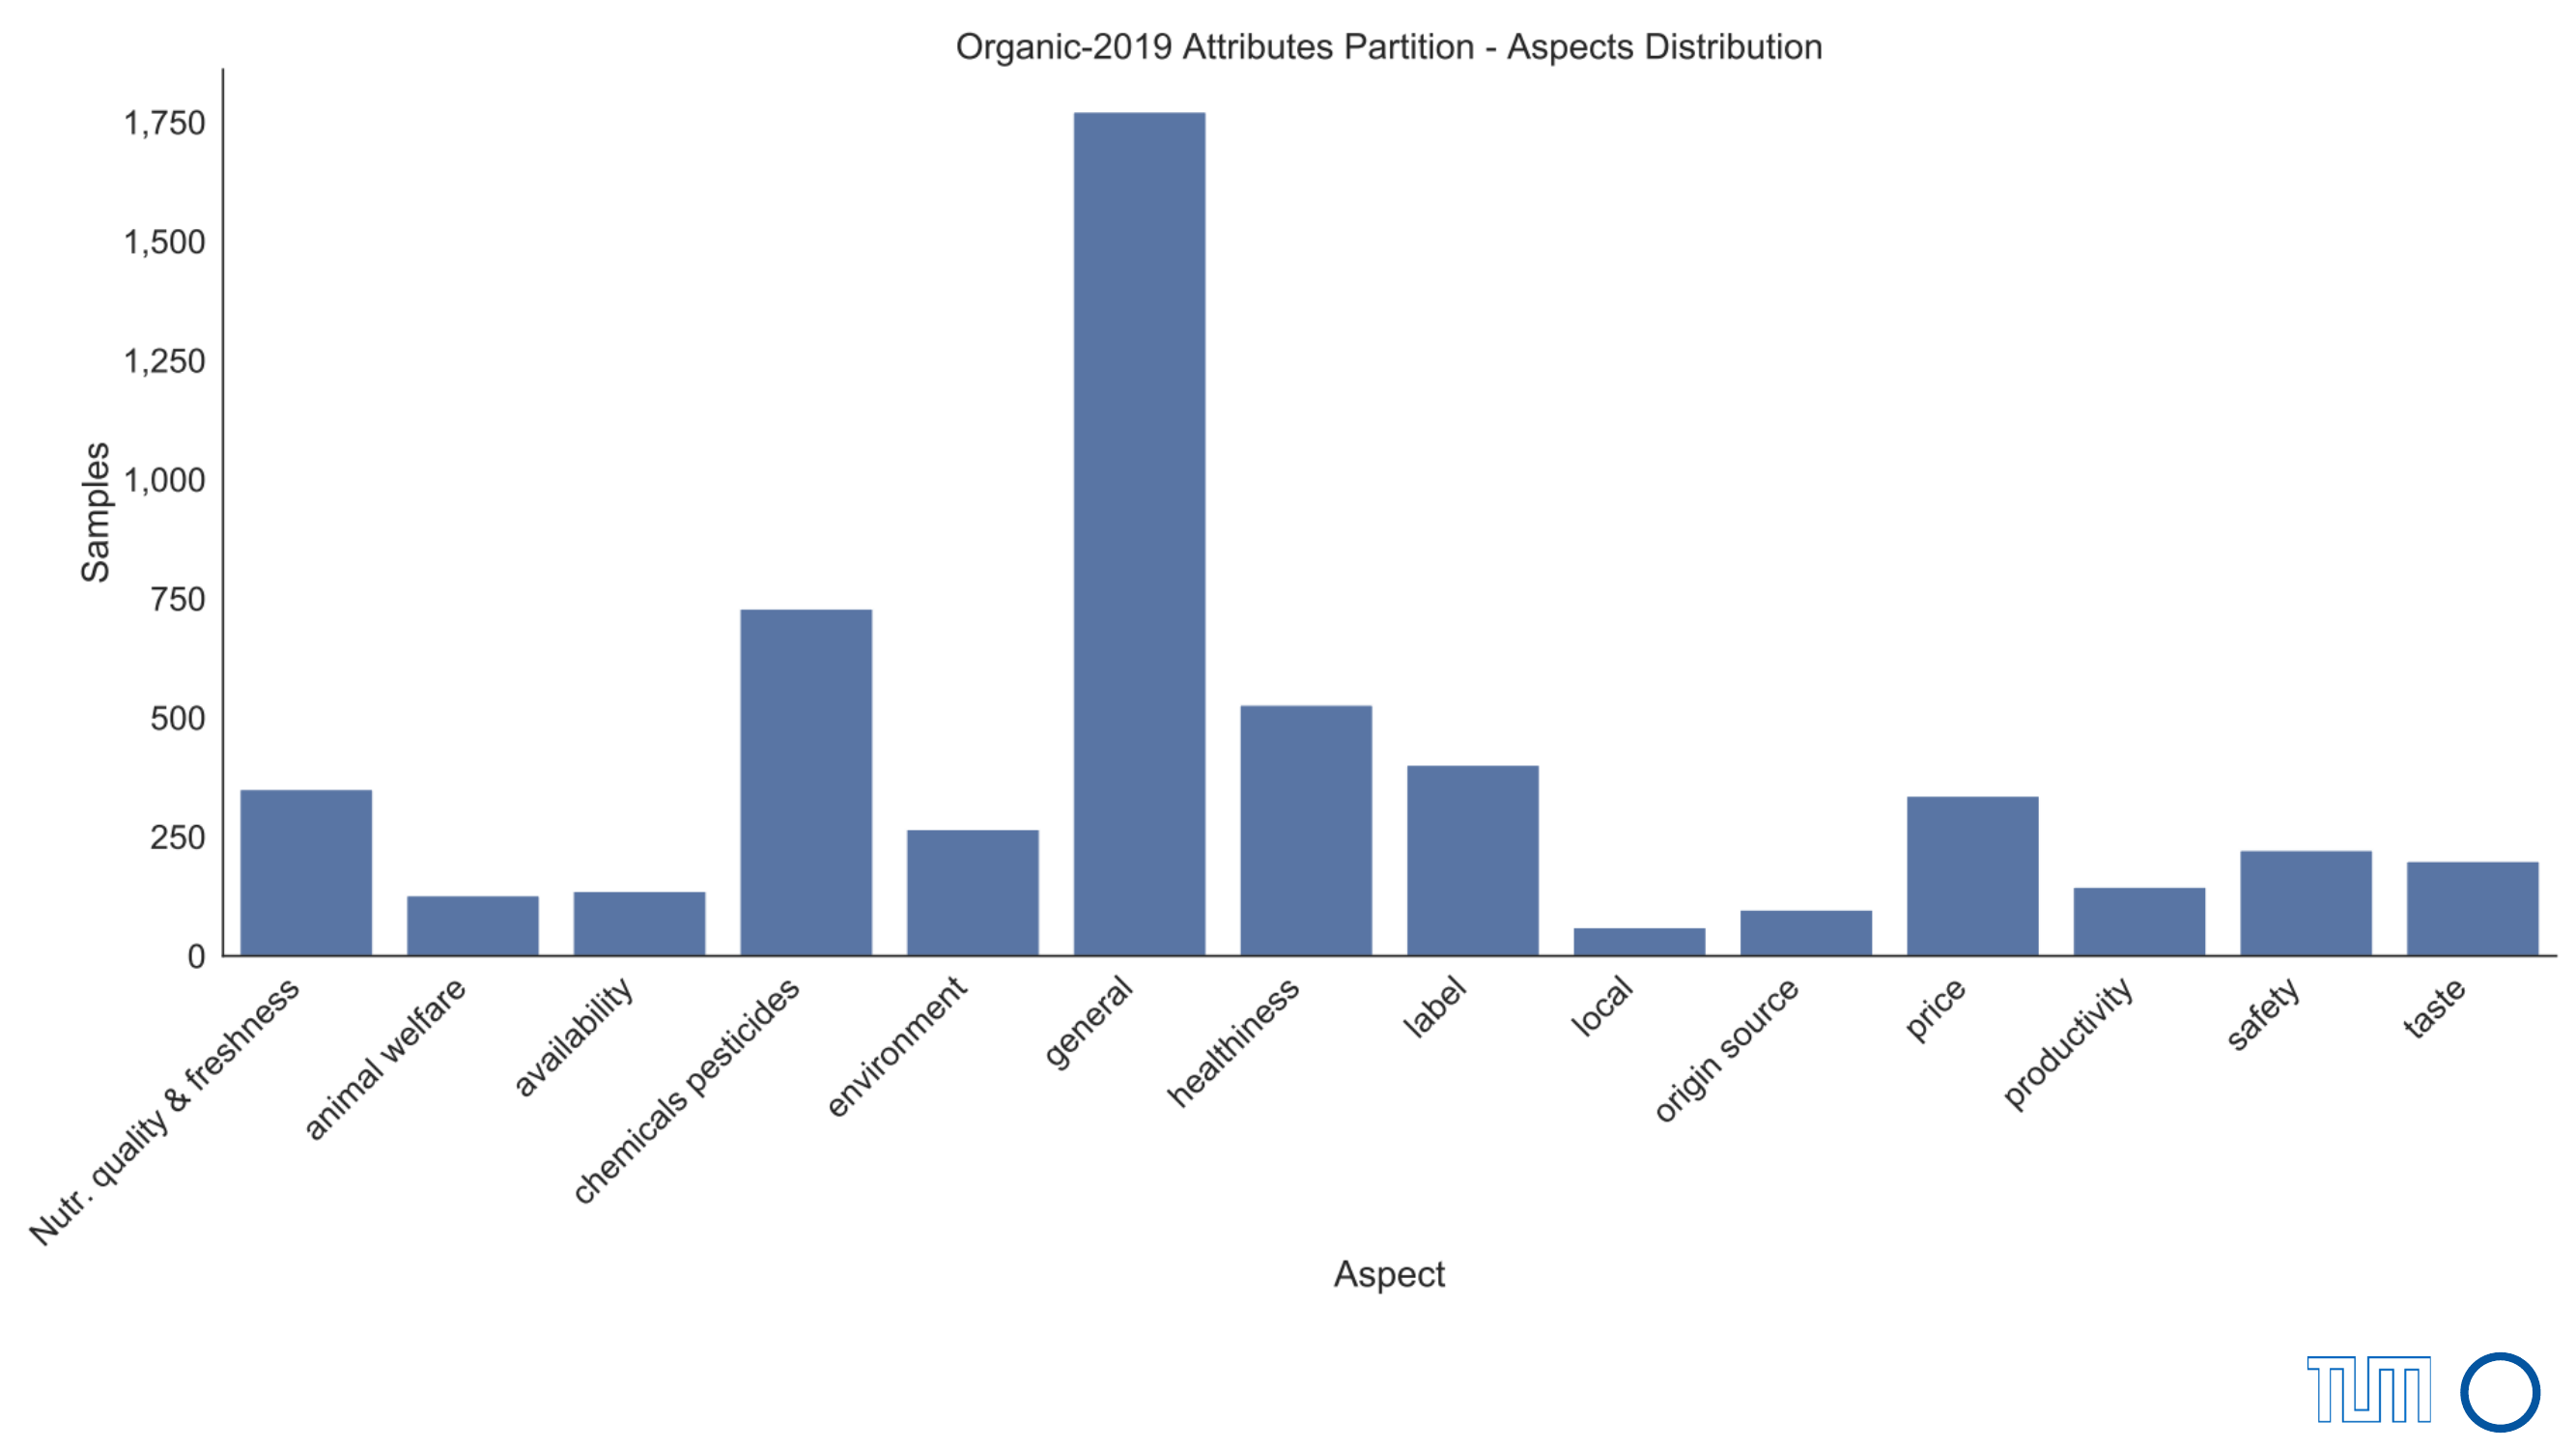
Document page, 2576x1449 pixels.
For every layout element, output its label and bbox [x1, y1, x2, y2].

picture [0, 17, 2576, 1307]
picture [2307, 1356, 2431, 1423]
